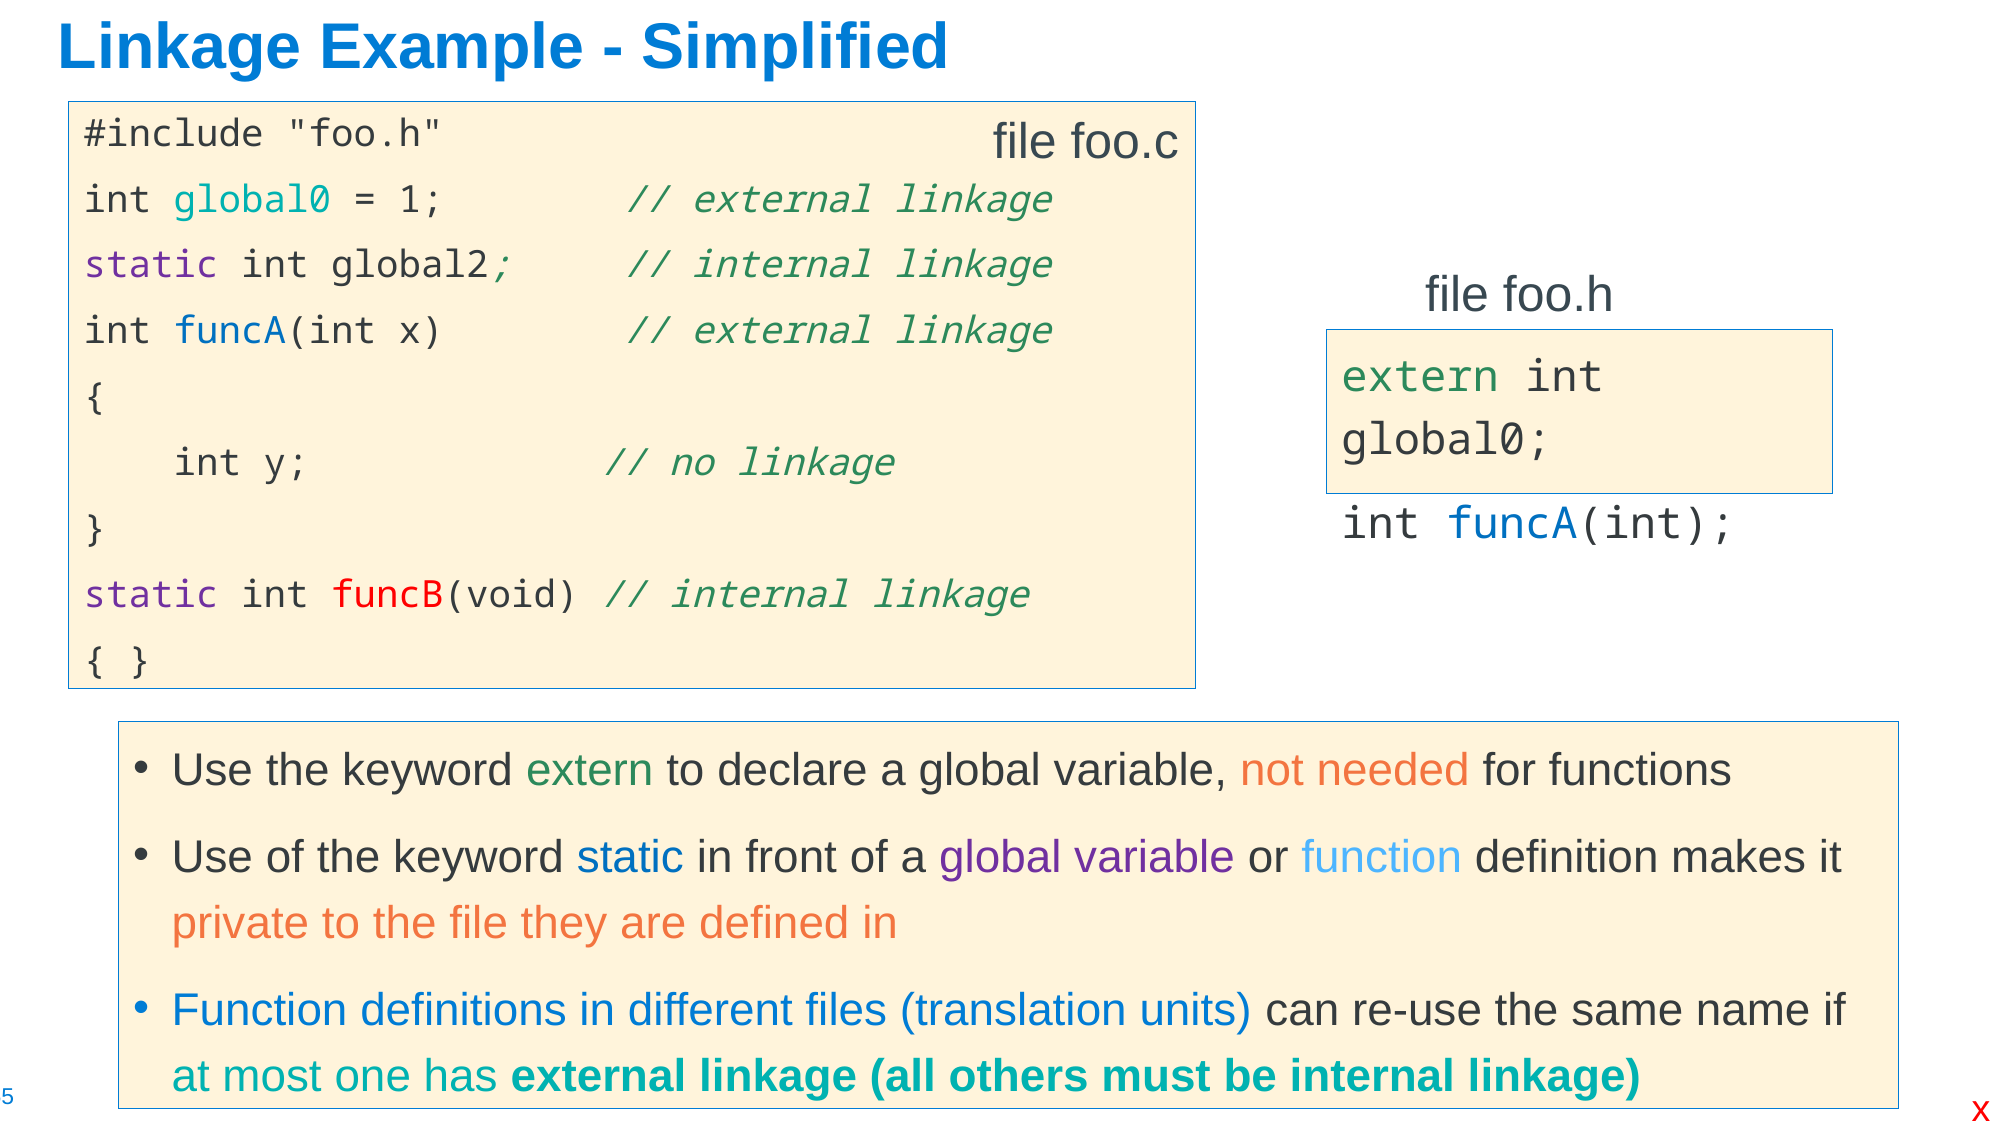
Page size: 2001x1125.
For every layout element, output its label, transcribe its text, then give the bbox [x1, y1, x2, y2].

text_box file foo.c [978, 101, 1195, 176]
text_box x [1956, 1076, 2000, 1125]
title Linkage Example - Simplified [42, 0, 1768, 91]
text_box #include "foo.h" int global0 = 1; // external linkage static int global2; // internal linkage int funcA(int x) // external linkage { int y; // no linkage } static int funcB(void) // internal linkage { } [68, 101, 1196, 689]
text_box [1326, 253, 1833, 494]
list Use the keyword extern to declare a global variable, not needed for functions Use of the keyword static in front of a global variable or function definition makes it private to the file they are defined in Function definitions in different files (translation units) can re-use the same name if at most one has external linkage (all others must be internal linkage) [118, 721, 1899, 1109]
